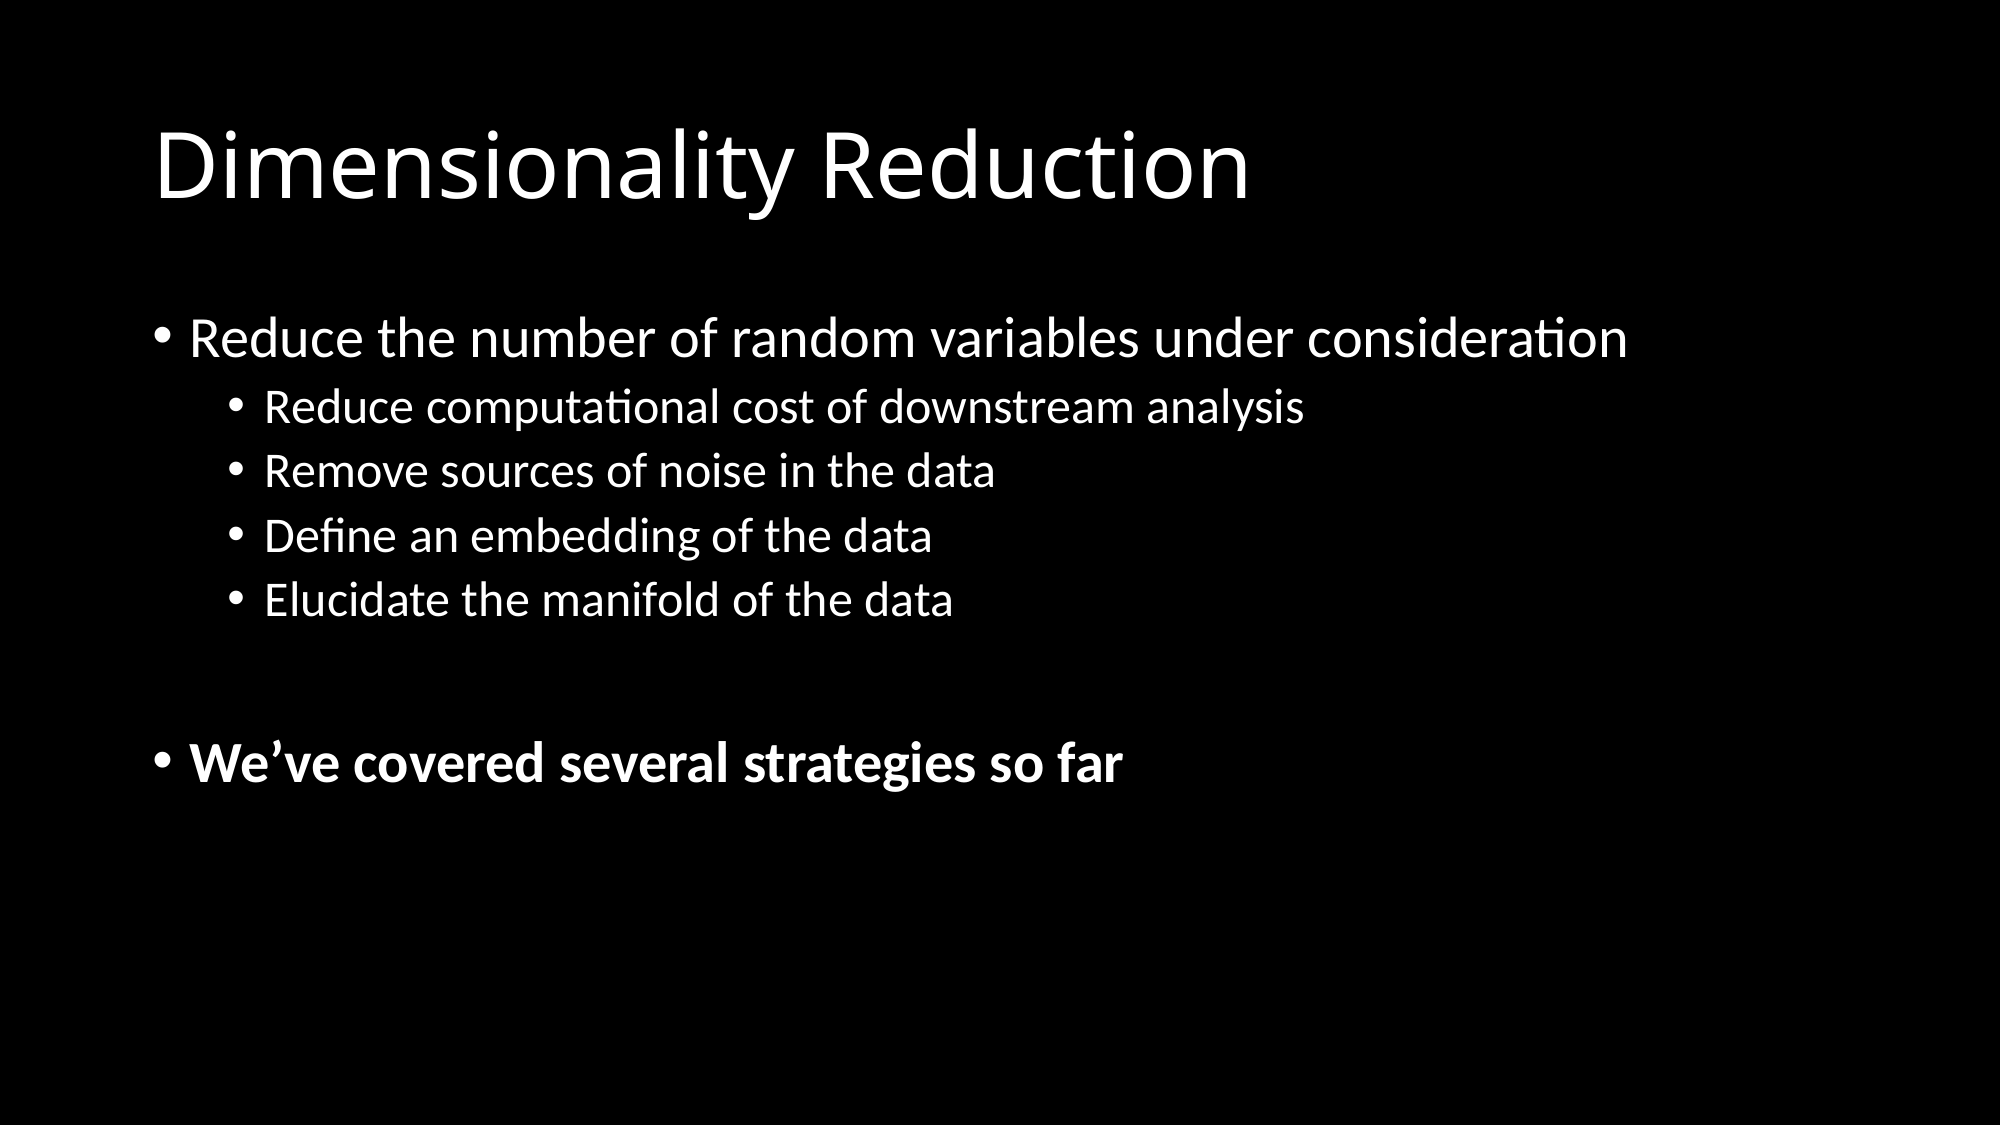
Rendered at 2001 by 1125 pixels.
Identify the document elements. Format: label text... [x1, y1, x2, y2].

title Dimensionality Reduction [137, 59, 1863, 278]
list Reduce the number of random variables under consideration Reduce computational cost of downstream analysis Remove sources of noise in the data Define an embedding of the data Elucidate the manifold of the data We’ve covered several strategies so far [137, 299, 1863, 1014]
